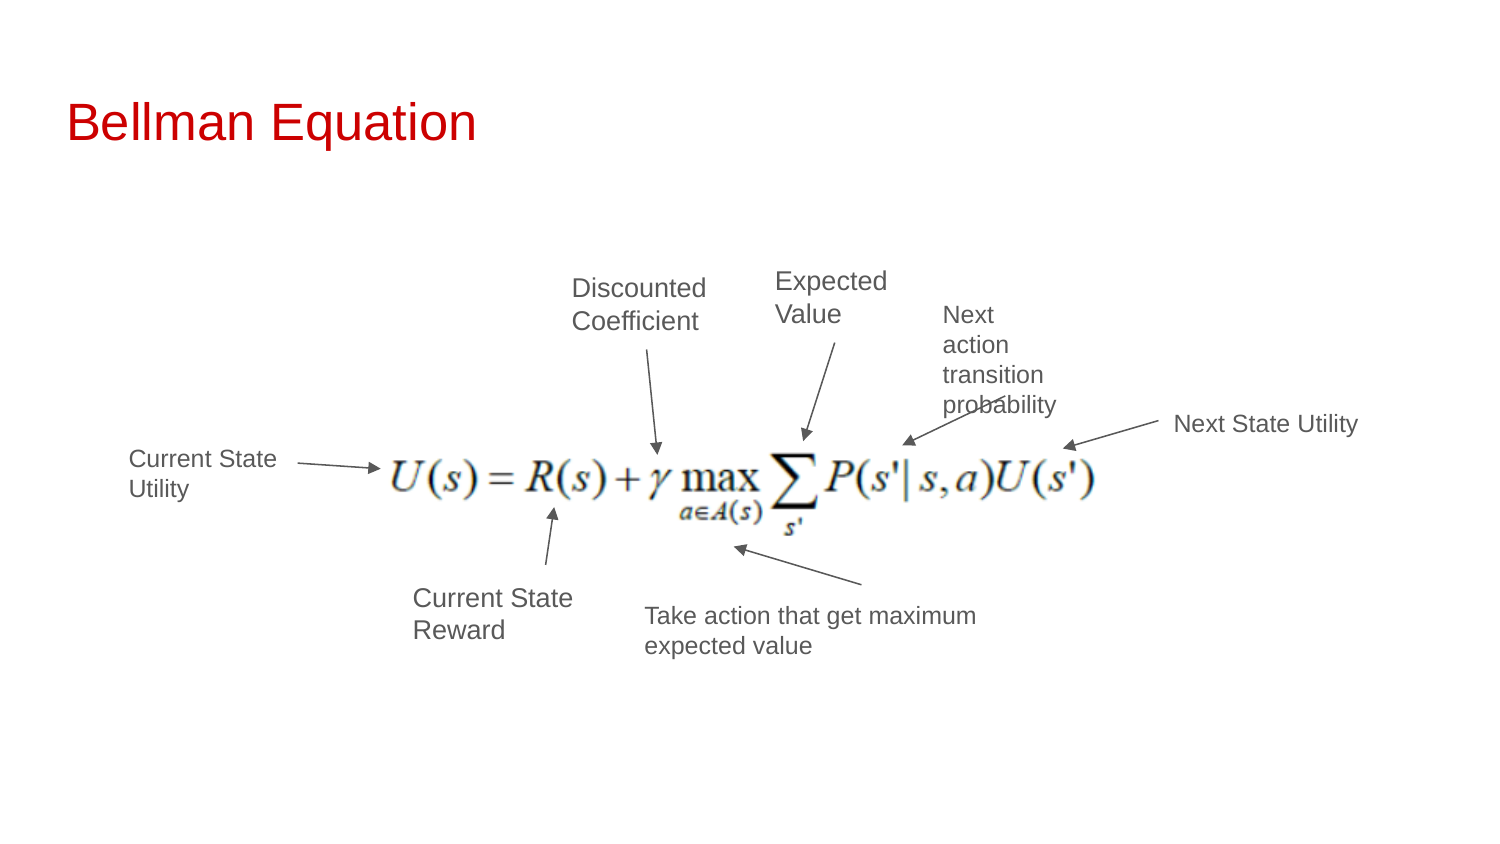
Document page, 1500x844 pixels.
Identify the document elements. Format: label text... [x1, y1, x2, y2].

text_box Current State Utility [113, 427, 298, 499]
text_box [1062, 420, 1159, 449]
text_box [802, 342, 835, 442]
picture [360, 433, 1107, 547]
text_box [545, 506, 555, 566]
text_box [901, 395, 1006, 446]
text_box Discounted Coefficient [556, 255, 737, 350]
text_box Take action that get maximum expected value [629, 584, 1094, 641]
text_box Current State Reward [397, 564, 694, 621]
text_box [297, 462, 381, 469]
text_box Next action transition probability [927, 283, 1083, 396]
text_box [733, 546, 862, 585]
title Bellman Equation [51, 72, 504, 167]
text_box Expected Value [759, 248, 910, 343]
text_box Next State Utility [1158, 392, 1387, 449]
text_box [646, 349, 658, 456]
